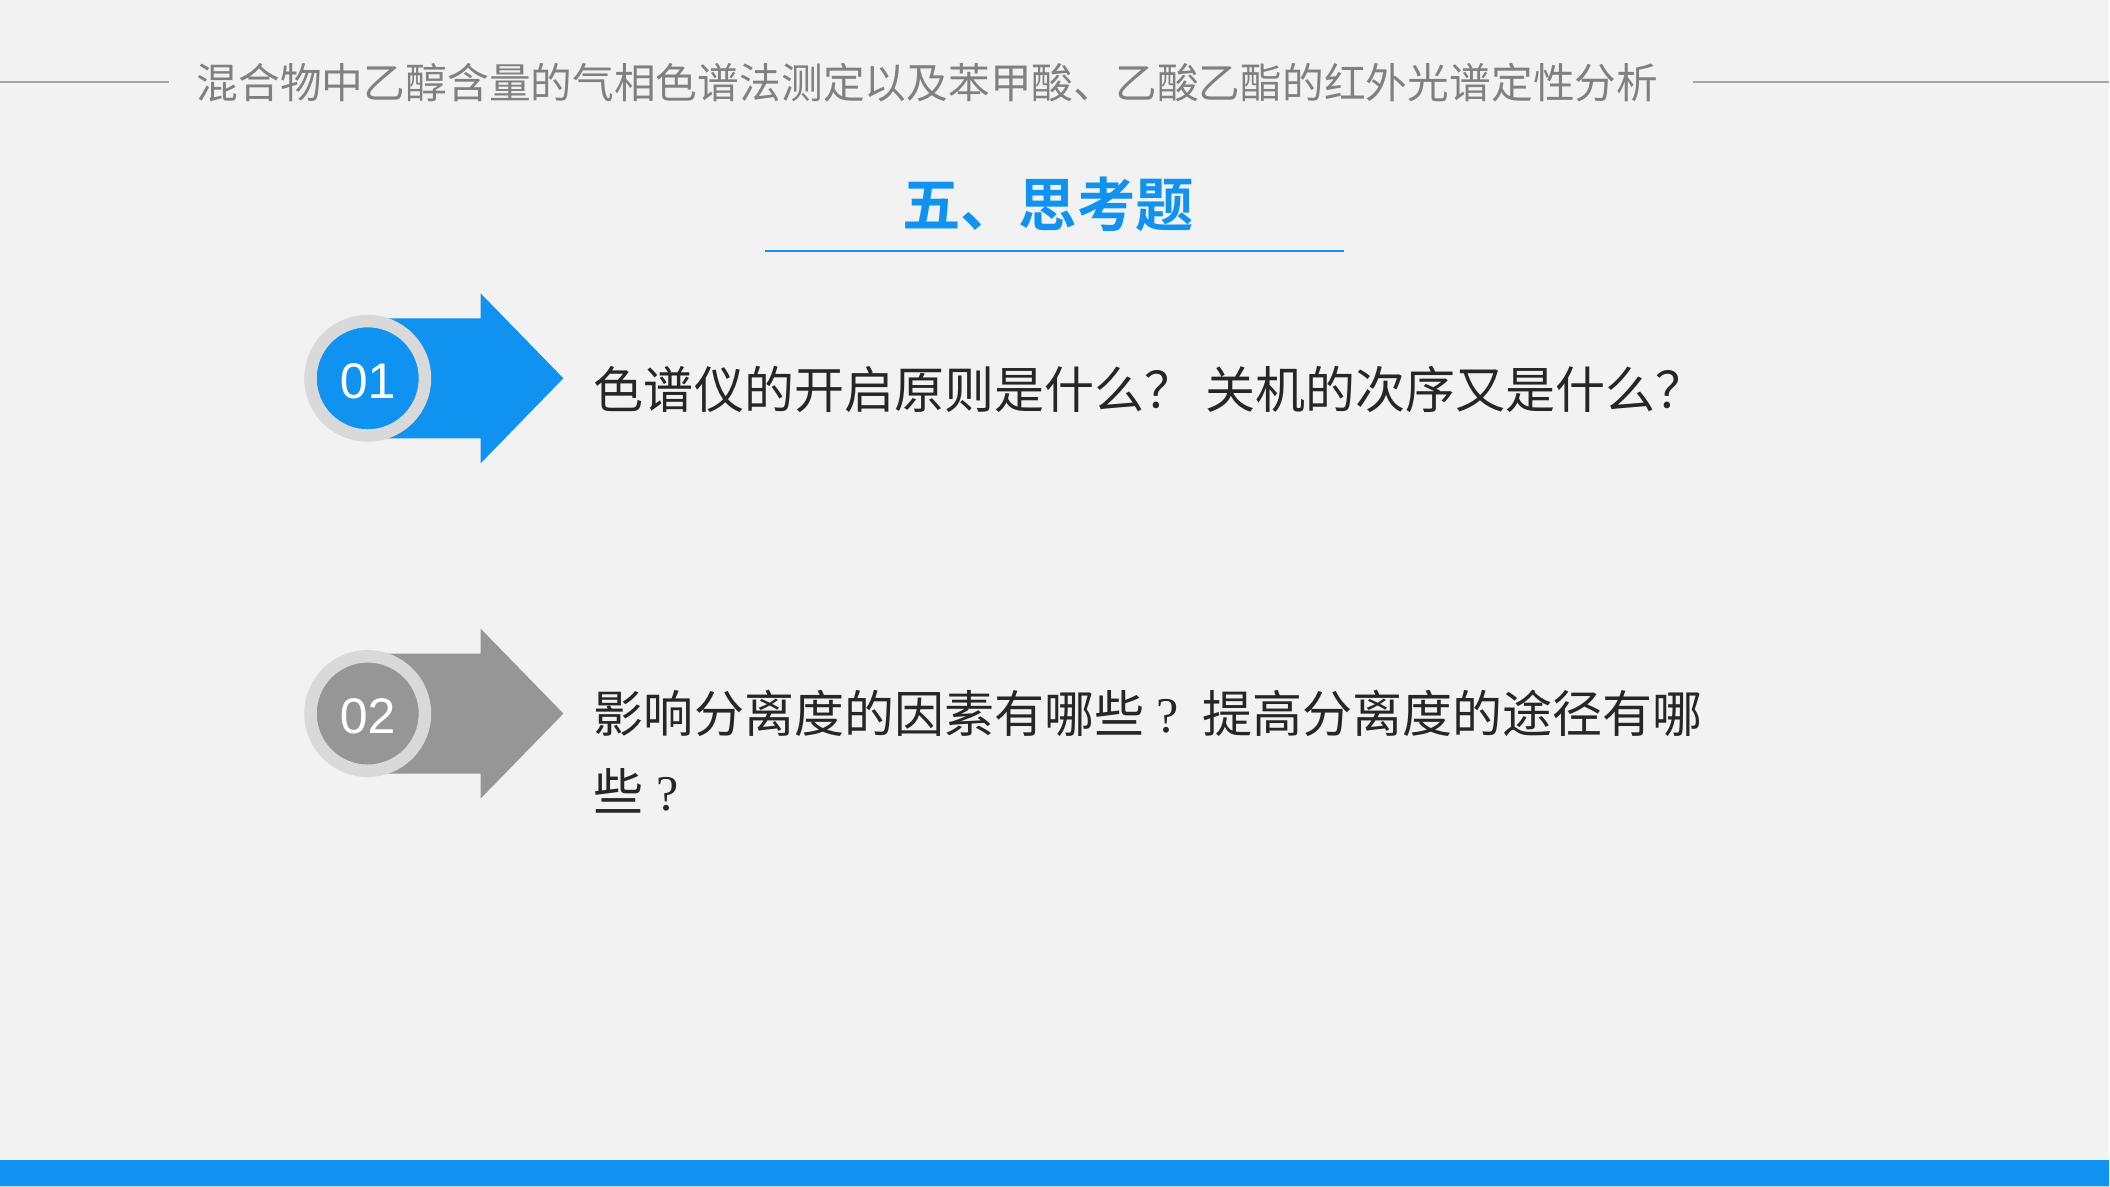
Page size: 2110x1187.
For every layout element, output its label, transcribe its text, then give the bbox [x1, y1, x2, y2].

text_box 影响分离度的因素有哪些? 提高分离度的途径有哪些? [593, 664, 1764, 820]
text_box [310, 628, 564, 799]
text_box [310, 293, 564, 464]
text_box 色谱仪的开启原则是什么？ 关机的次序又是什么？ [593, 340, 1728, 419]
text_box 五、思考题 [830, 168, 1280, 239]
